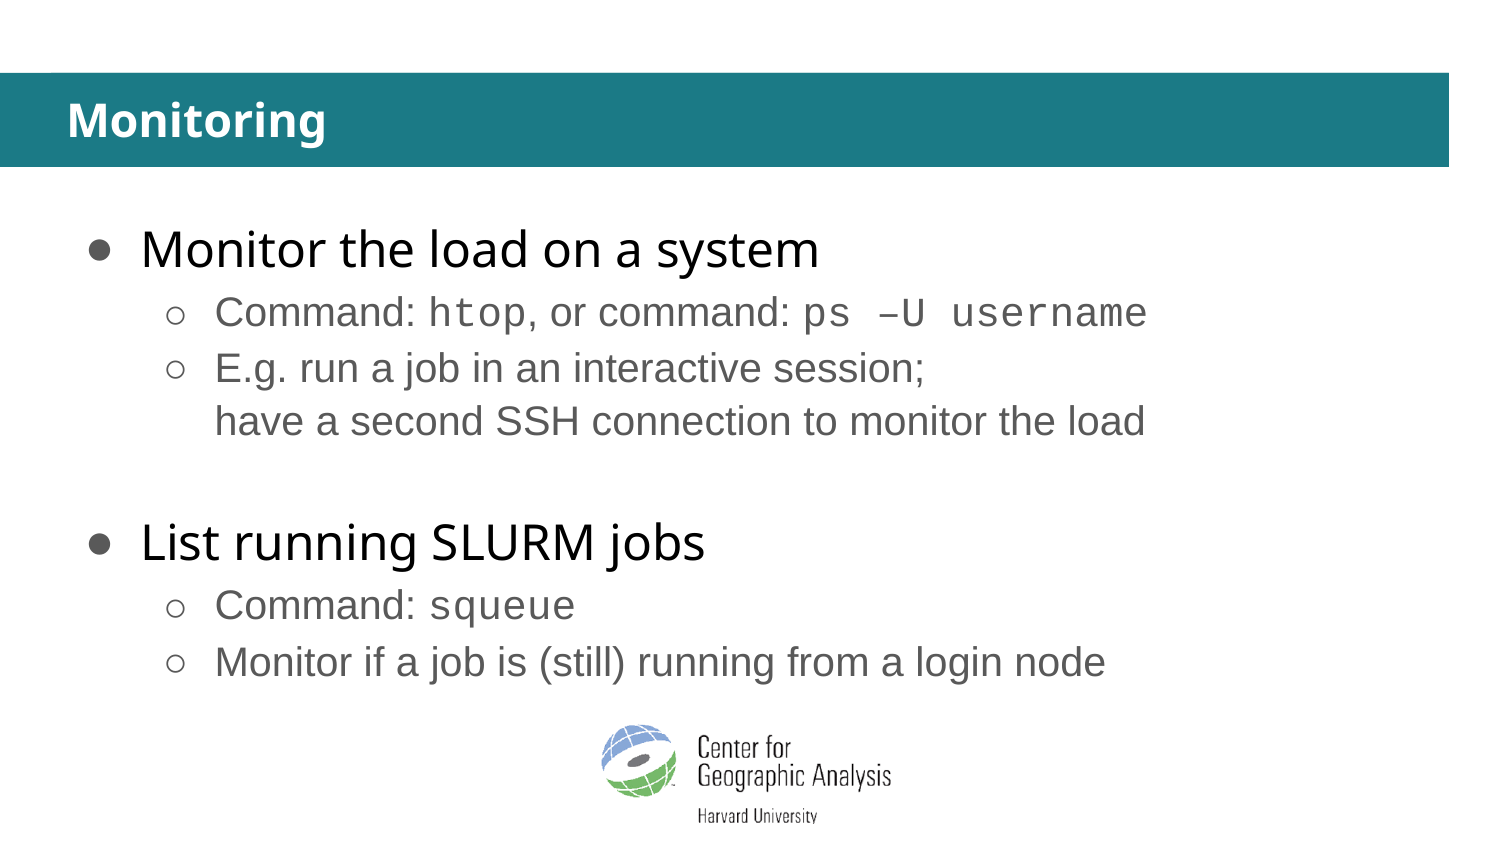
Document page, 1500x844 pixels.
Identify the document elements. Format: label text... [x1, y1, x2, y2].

title Monitoring [51, 72, 1449, 167]
list Monitor the load on a system Command: htop, or command: ps –U username E.g. run a job in an interactive session; have a second SSH connection to monitor the load List running SLURM jobs Command: squeue Monitor if a job is (still) running from a login node [51, 189, 1449, 701]
picture [601, 722, 891, 824]
